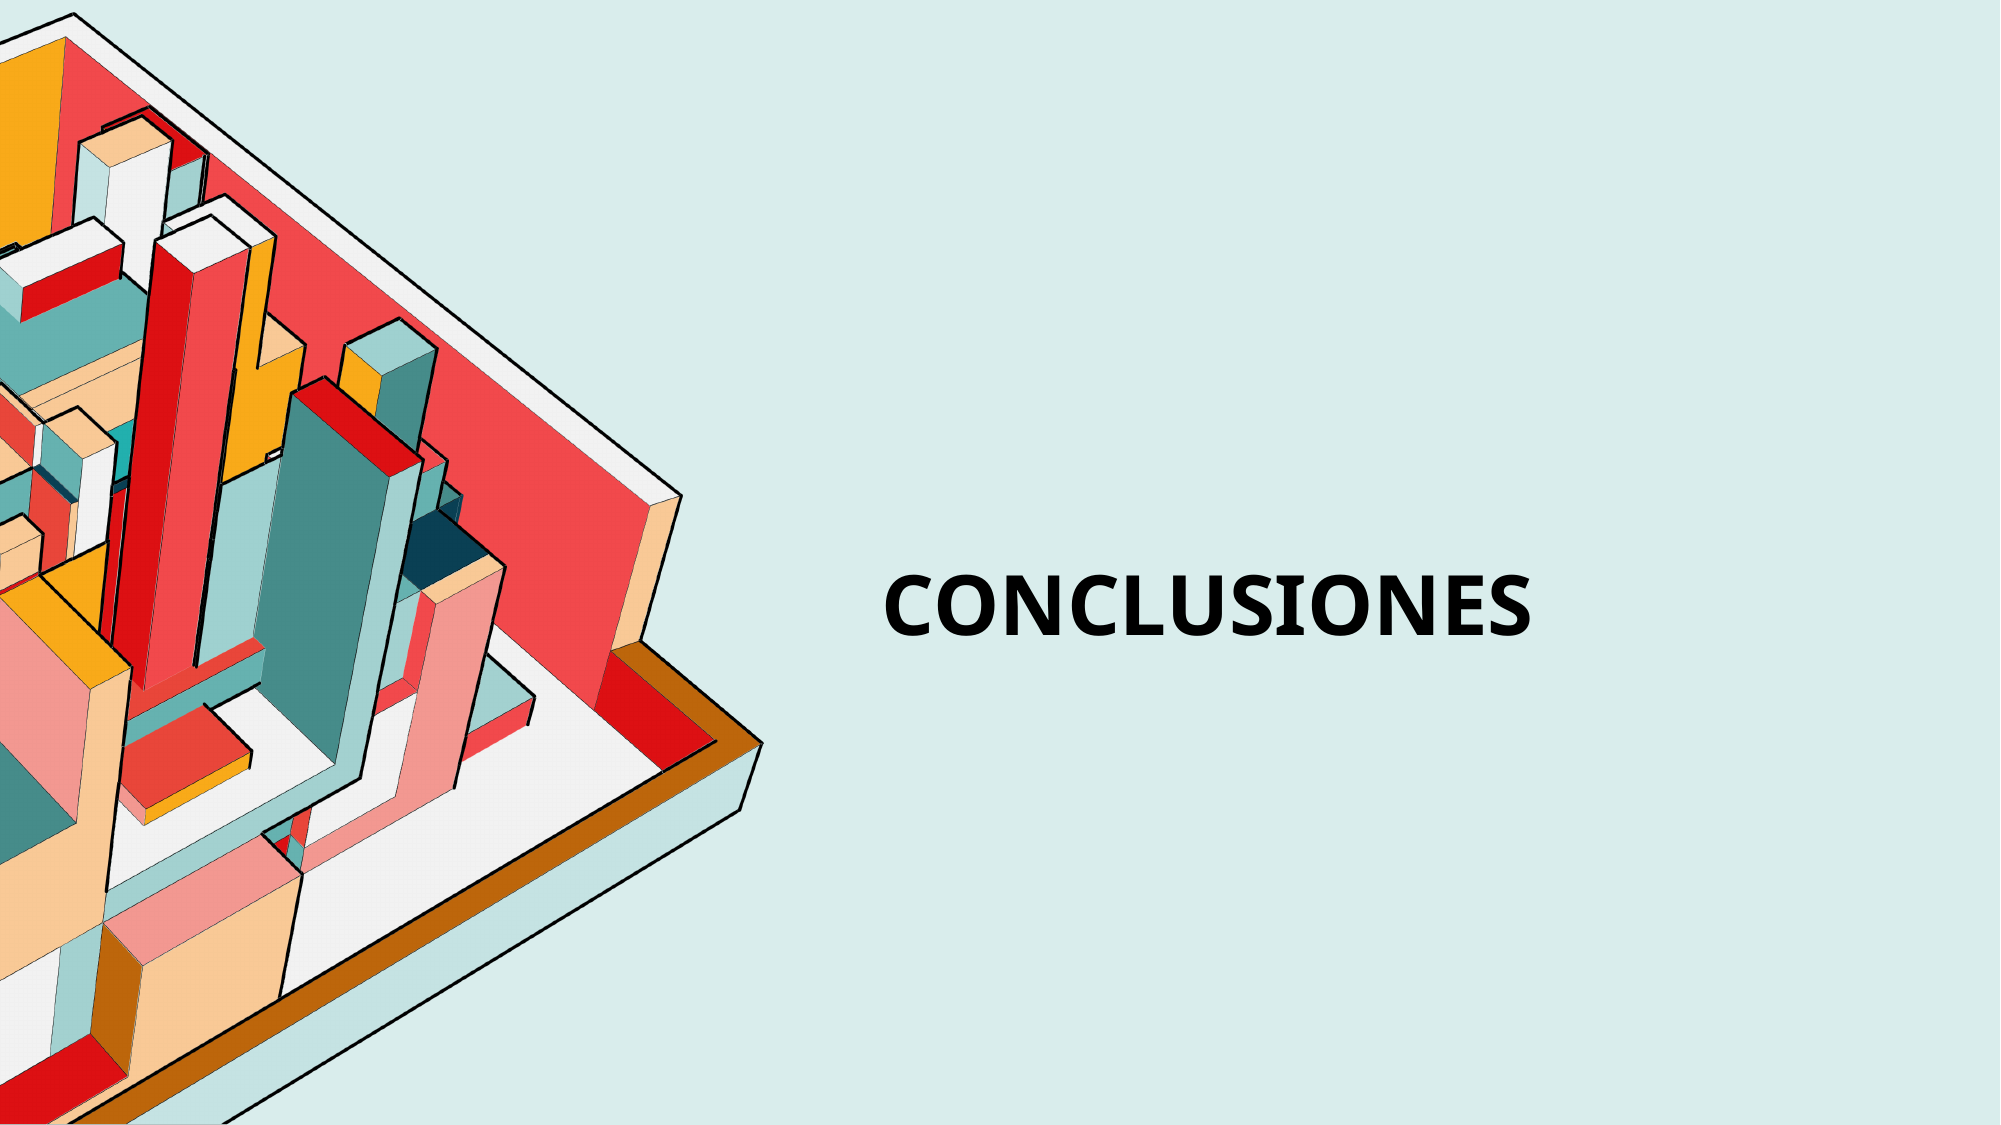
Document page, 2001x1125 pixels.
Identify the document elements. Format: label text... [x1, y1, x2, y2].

title Conclusiones [866, 324, 1850, 662]
picture [0, 0, 765, 1125]
